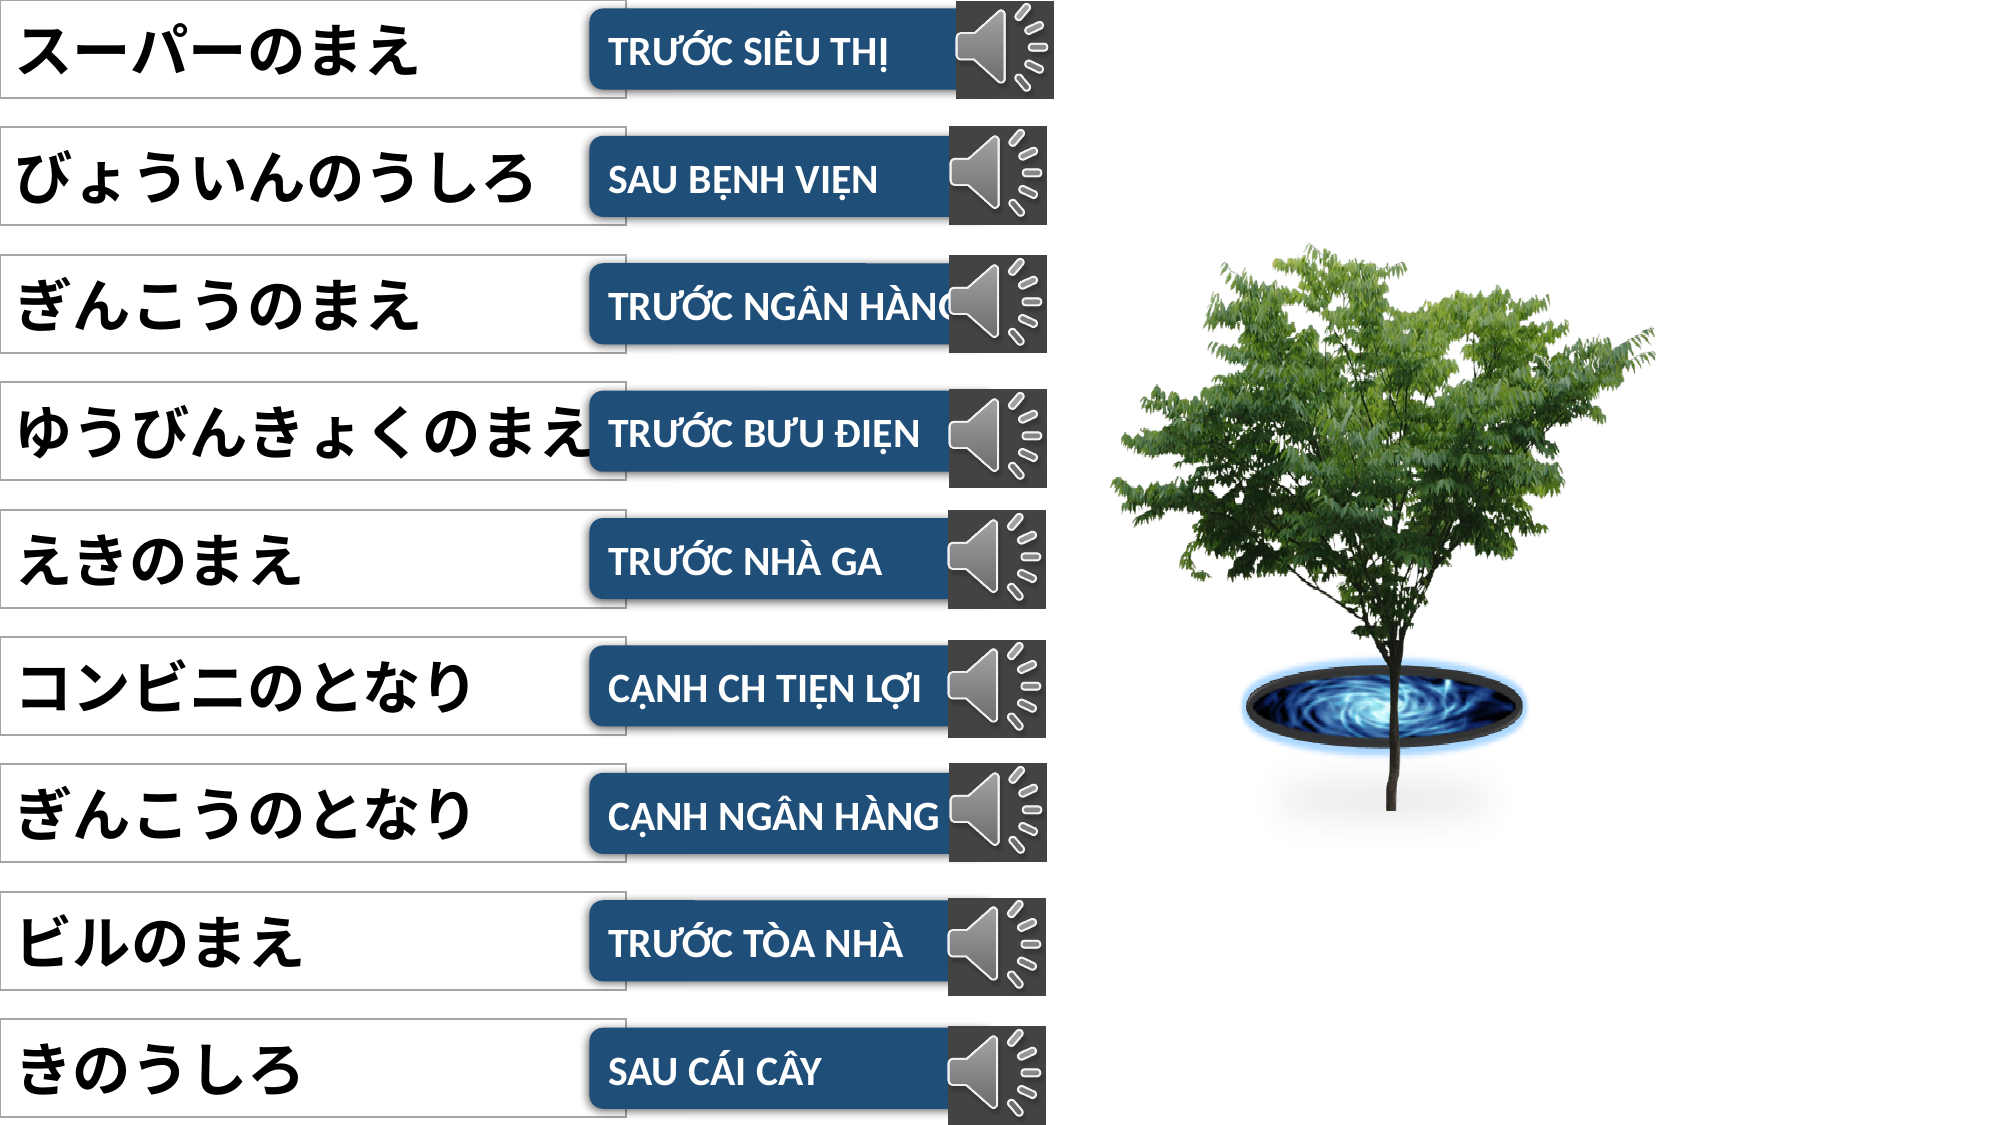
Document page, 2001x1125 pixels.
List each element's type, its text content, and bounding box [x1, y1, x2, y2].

text_box スーパーのまえ [0, 0, 627, 99]
text_box TRƯỚC BƯU ĐIỆN [589, 390, 883, 472]
text_box CẠNH NGÂN HÀNG [589, 772, 907, 854]
text_box えきのまえ [0, 509, 627, 609]
text_box コンビニのとなり [0, 636, 627, 736]
picture [883, 0, 2000, 1125]
text_box SAU BỆNH VIỆN [589, 135, 907, 217]
text_box ぎんこうのとなり [0, 763, 627, 863]
text_box ゆうびんきょくのまえ [0, 381, 627, 481]
text_box ビルのまえ [0, 891, 627, 991]
text_box CẠNH CH TIỆN LỢI [589, 645, 883, 727]
text_box SAU CÁI CÂY [589, 1027, 947, 1109]
text_box TRƯỚC NGÂN HÀNG [589, 263, 883, 345]
text_box TRƯỚC TÒA NHÀ [589, 900, 907, 982]
text_box TRƯỚC NHÀ GA [589, 518, 883, 600]
text_box TRƯỚC SIÊU THỊ [589, 8, 954, 90]
text_box びょういんのうしろ [0, 126, 627, 226]
text_box きのうしろ [0, 1018, 627, 1118]
text_box ぎんこうのまえ [0, 254, 627, 354]
